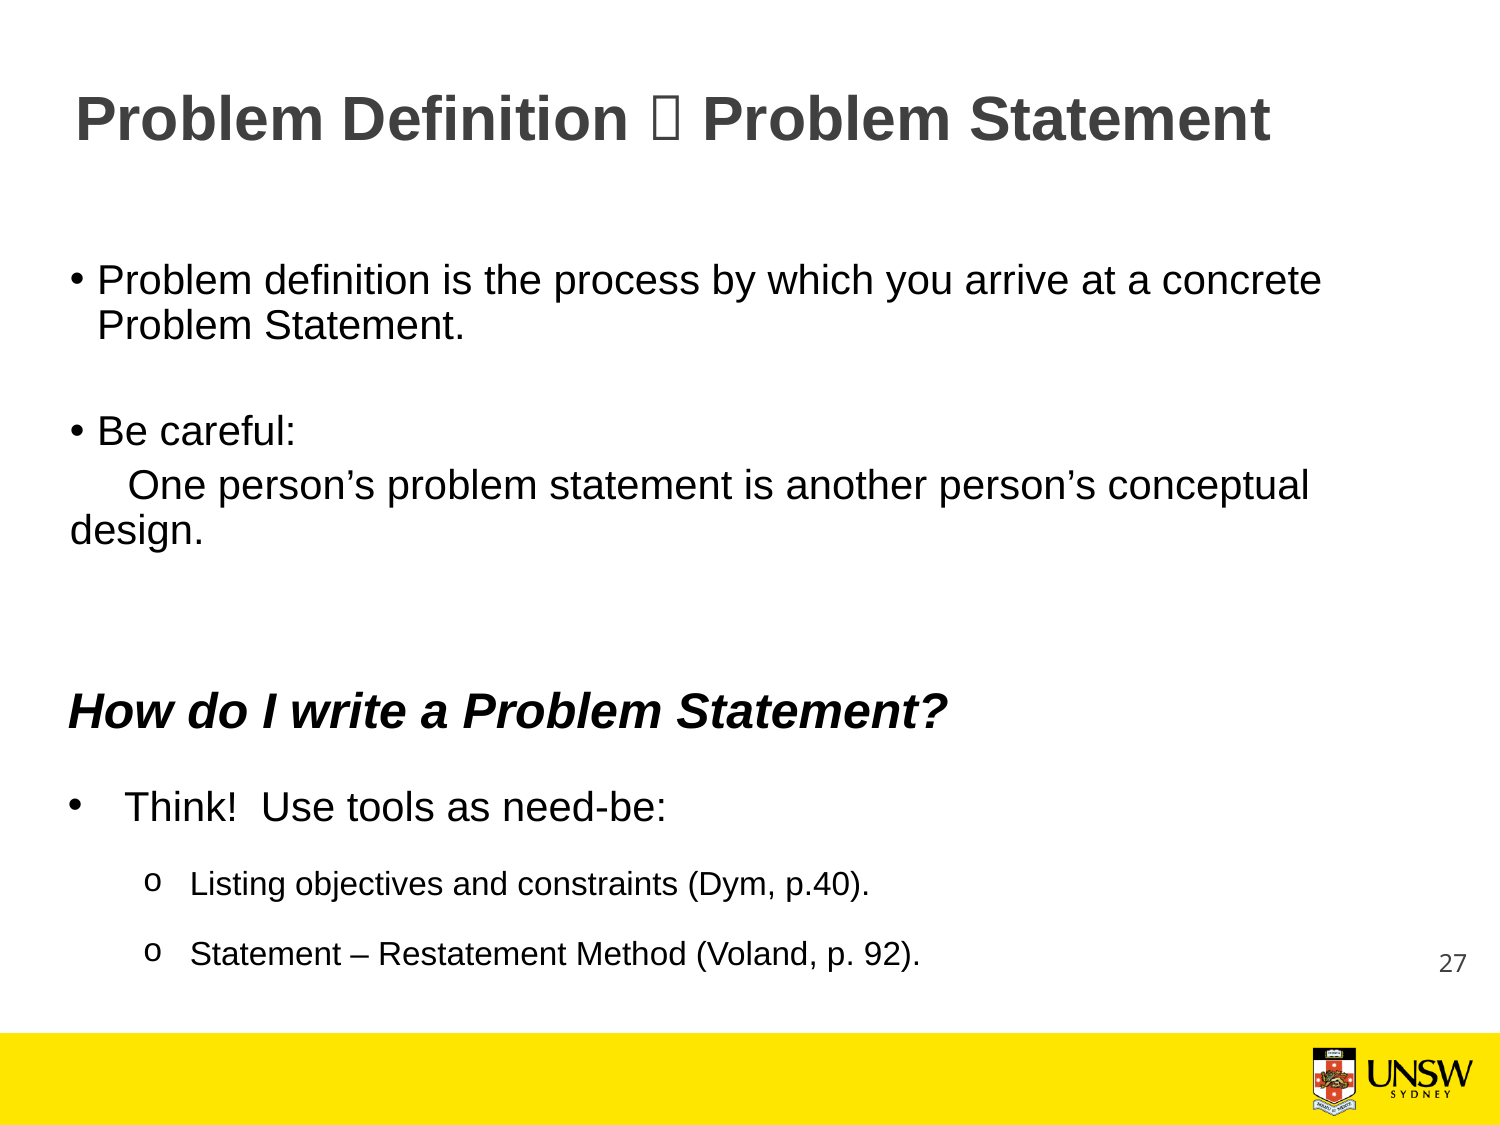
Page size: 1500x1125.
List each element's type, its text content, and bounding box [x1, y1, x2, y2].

title Problem Definition  Problem Statement [75, 78, 1425, 173]
text_box Problem definition is the process by which you arrive at a concrete Problem Statement. Be careful: One person’s problem statement is another person’s conceptual design. How do I write a Problem Statement? Think! Use tools as need-be: Listing objectives and constraints (Dym, p.40). Statement – Restatement Method (Voland, p. 92). [53, 243, 1471, 987]
picture [0, 0, 1500, 1125]
